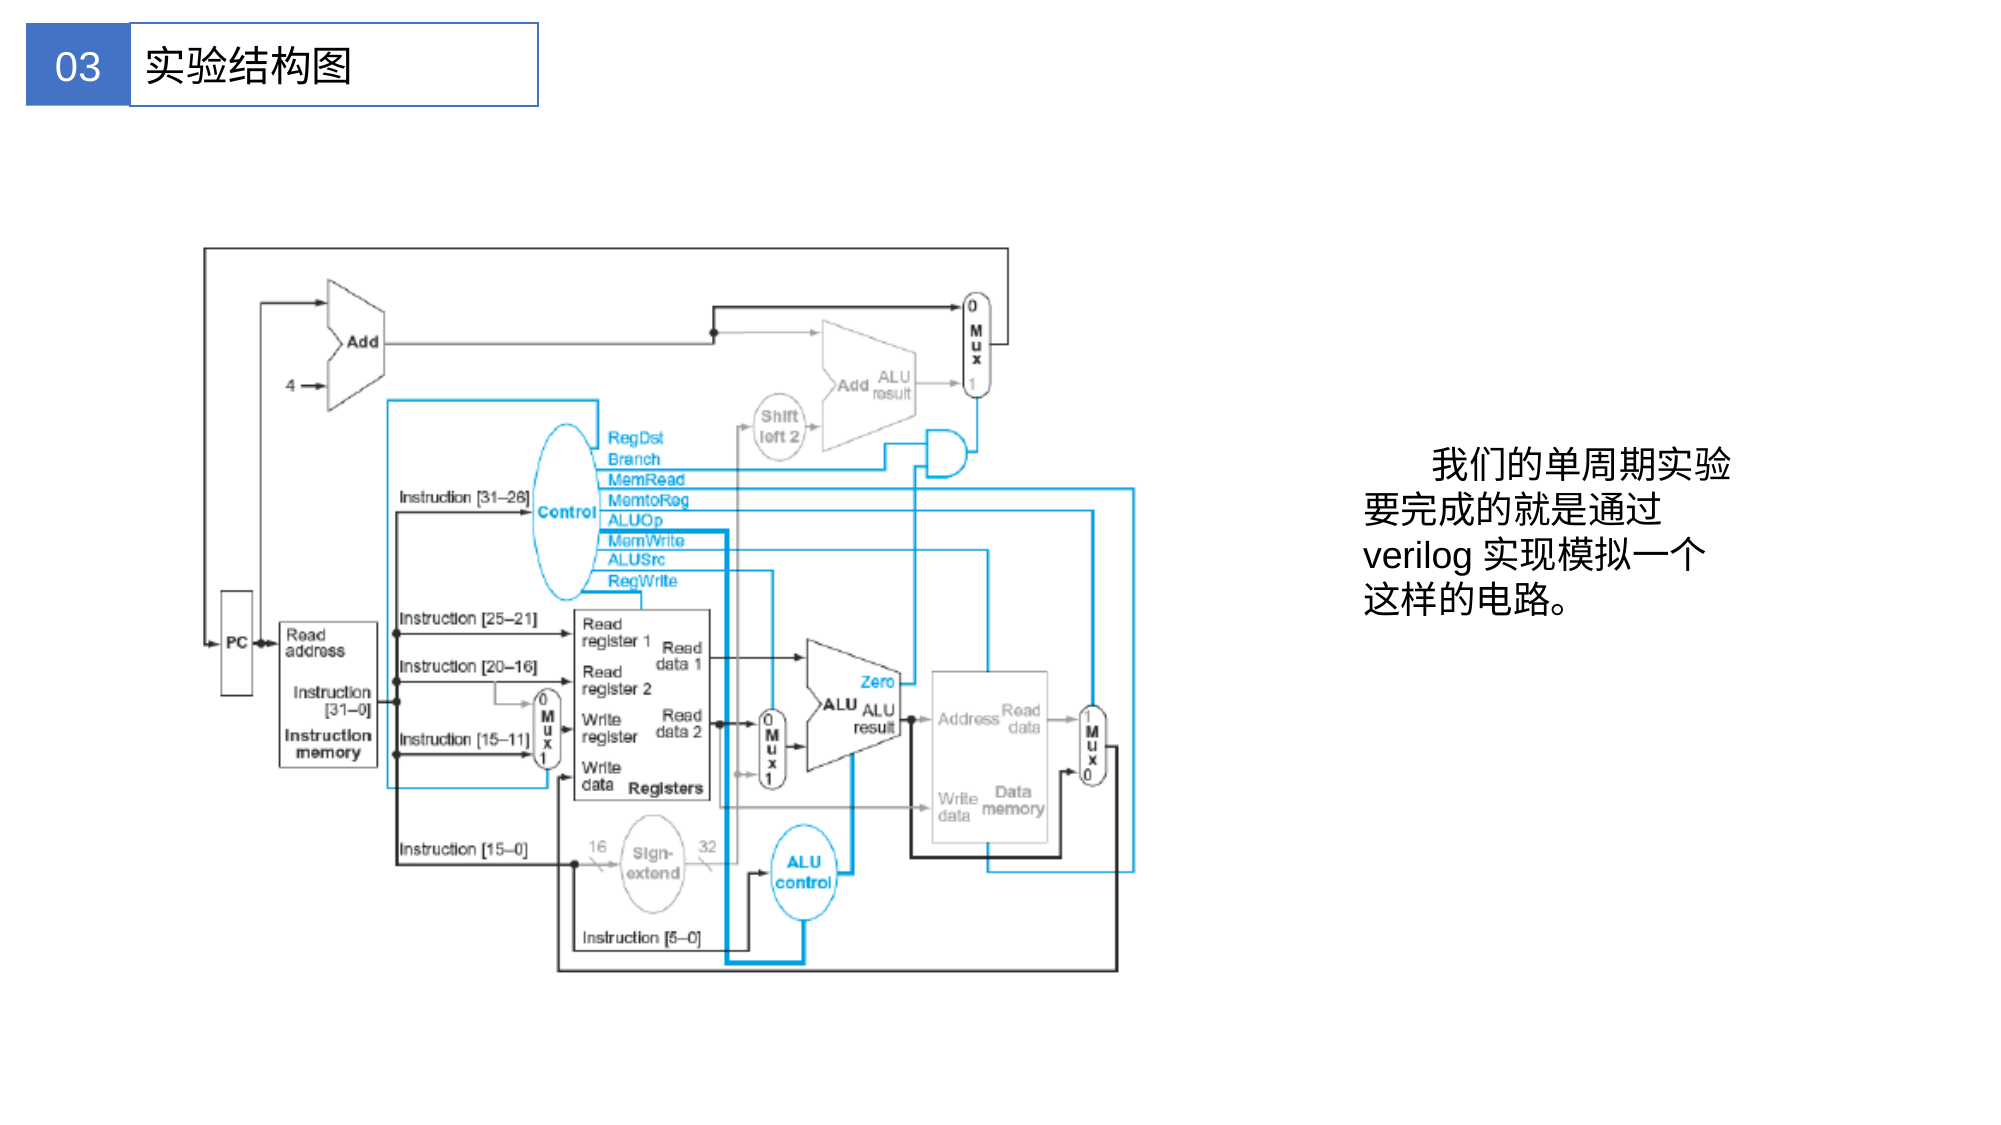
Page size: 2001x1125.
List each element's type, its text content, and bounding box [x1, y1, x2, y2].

text_box 我们的单周期实验要完成的就是通过verilog实现模拟一个这样的电路。 [1348, 433, 1758, 629]
picture [130, 217, 1232, 983]
text_box 03 [25, 22, 129, 107]
text_box [129, 22, 539, 107]
text_box 实验结构图 [130, 36, 561, 92]
